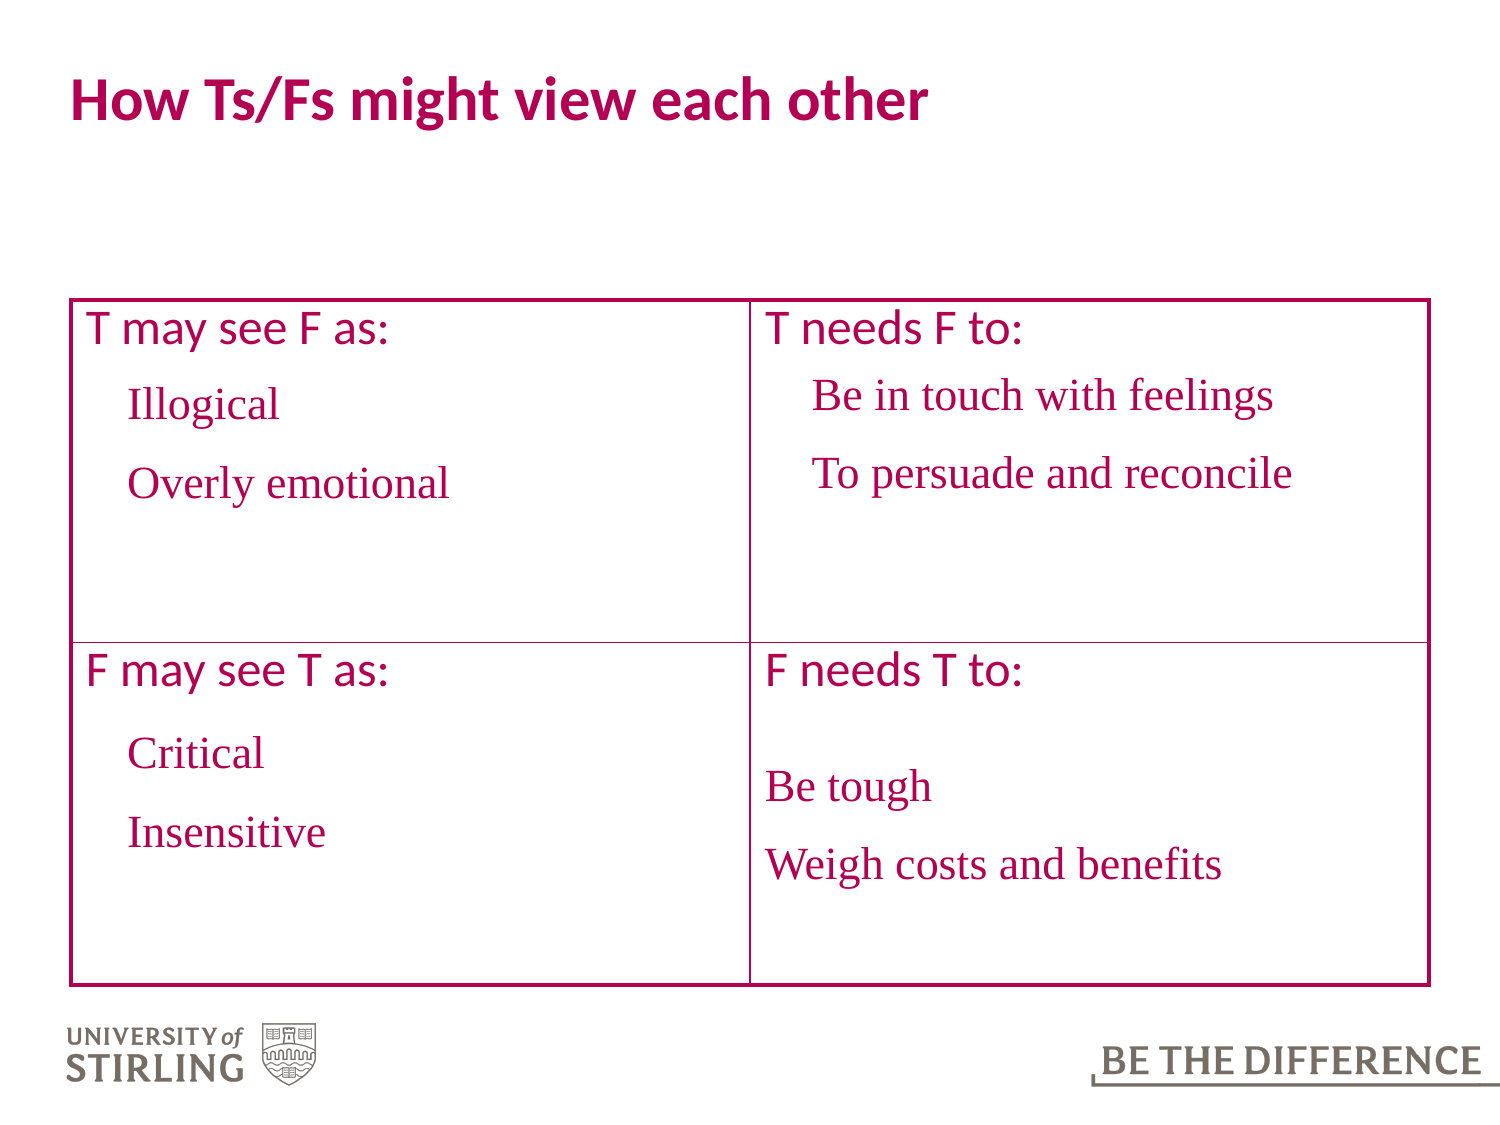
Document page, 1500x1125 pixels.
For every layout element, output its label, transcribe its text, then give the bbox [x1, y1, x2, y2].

table_header T needs F to: [751, 302, 1427, 642]
picture [63, 1020, 320, 1088]
text_box Illogical Overly emotional [112, 366, 715, 515]
text_box Be tough Weigh costs and benefits [749, 747, 1412, 897]
table_cell F needs T to: [751, 643, 1427, 983]
table_cell F may see T as: [73, 643, 749, 983]
text_box Critical Insensitive [112, 715, 715, 864]
text_box Be in touch with feelings To persuade and reconcile [796, 356, 1400, 506]
table_header T may see F as: [73, 302, 749, 642]
picture [1090, 1043, 1500, 1092]
title How Ts/Fs might view each other [70, 70, 1430, 290]
